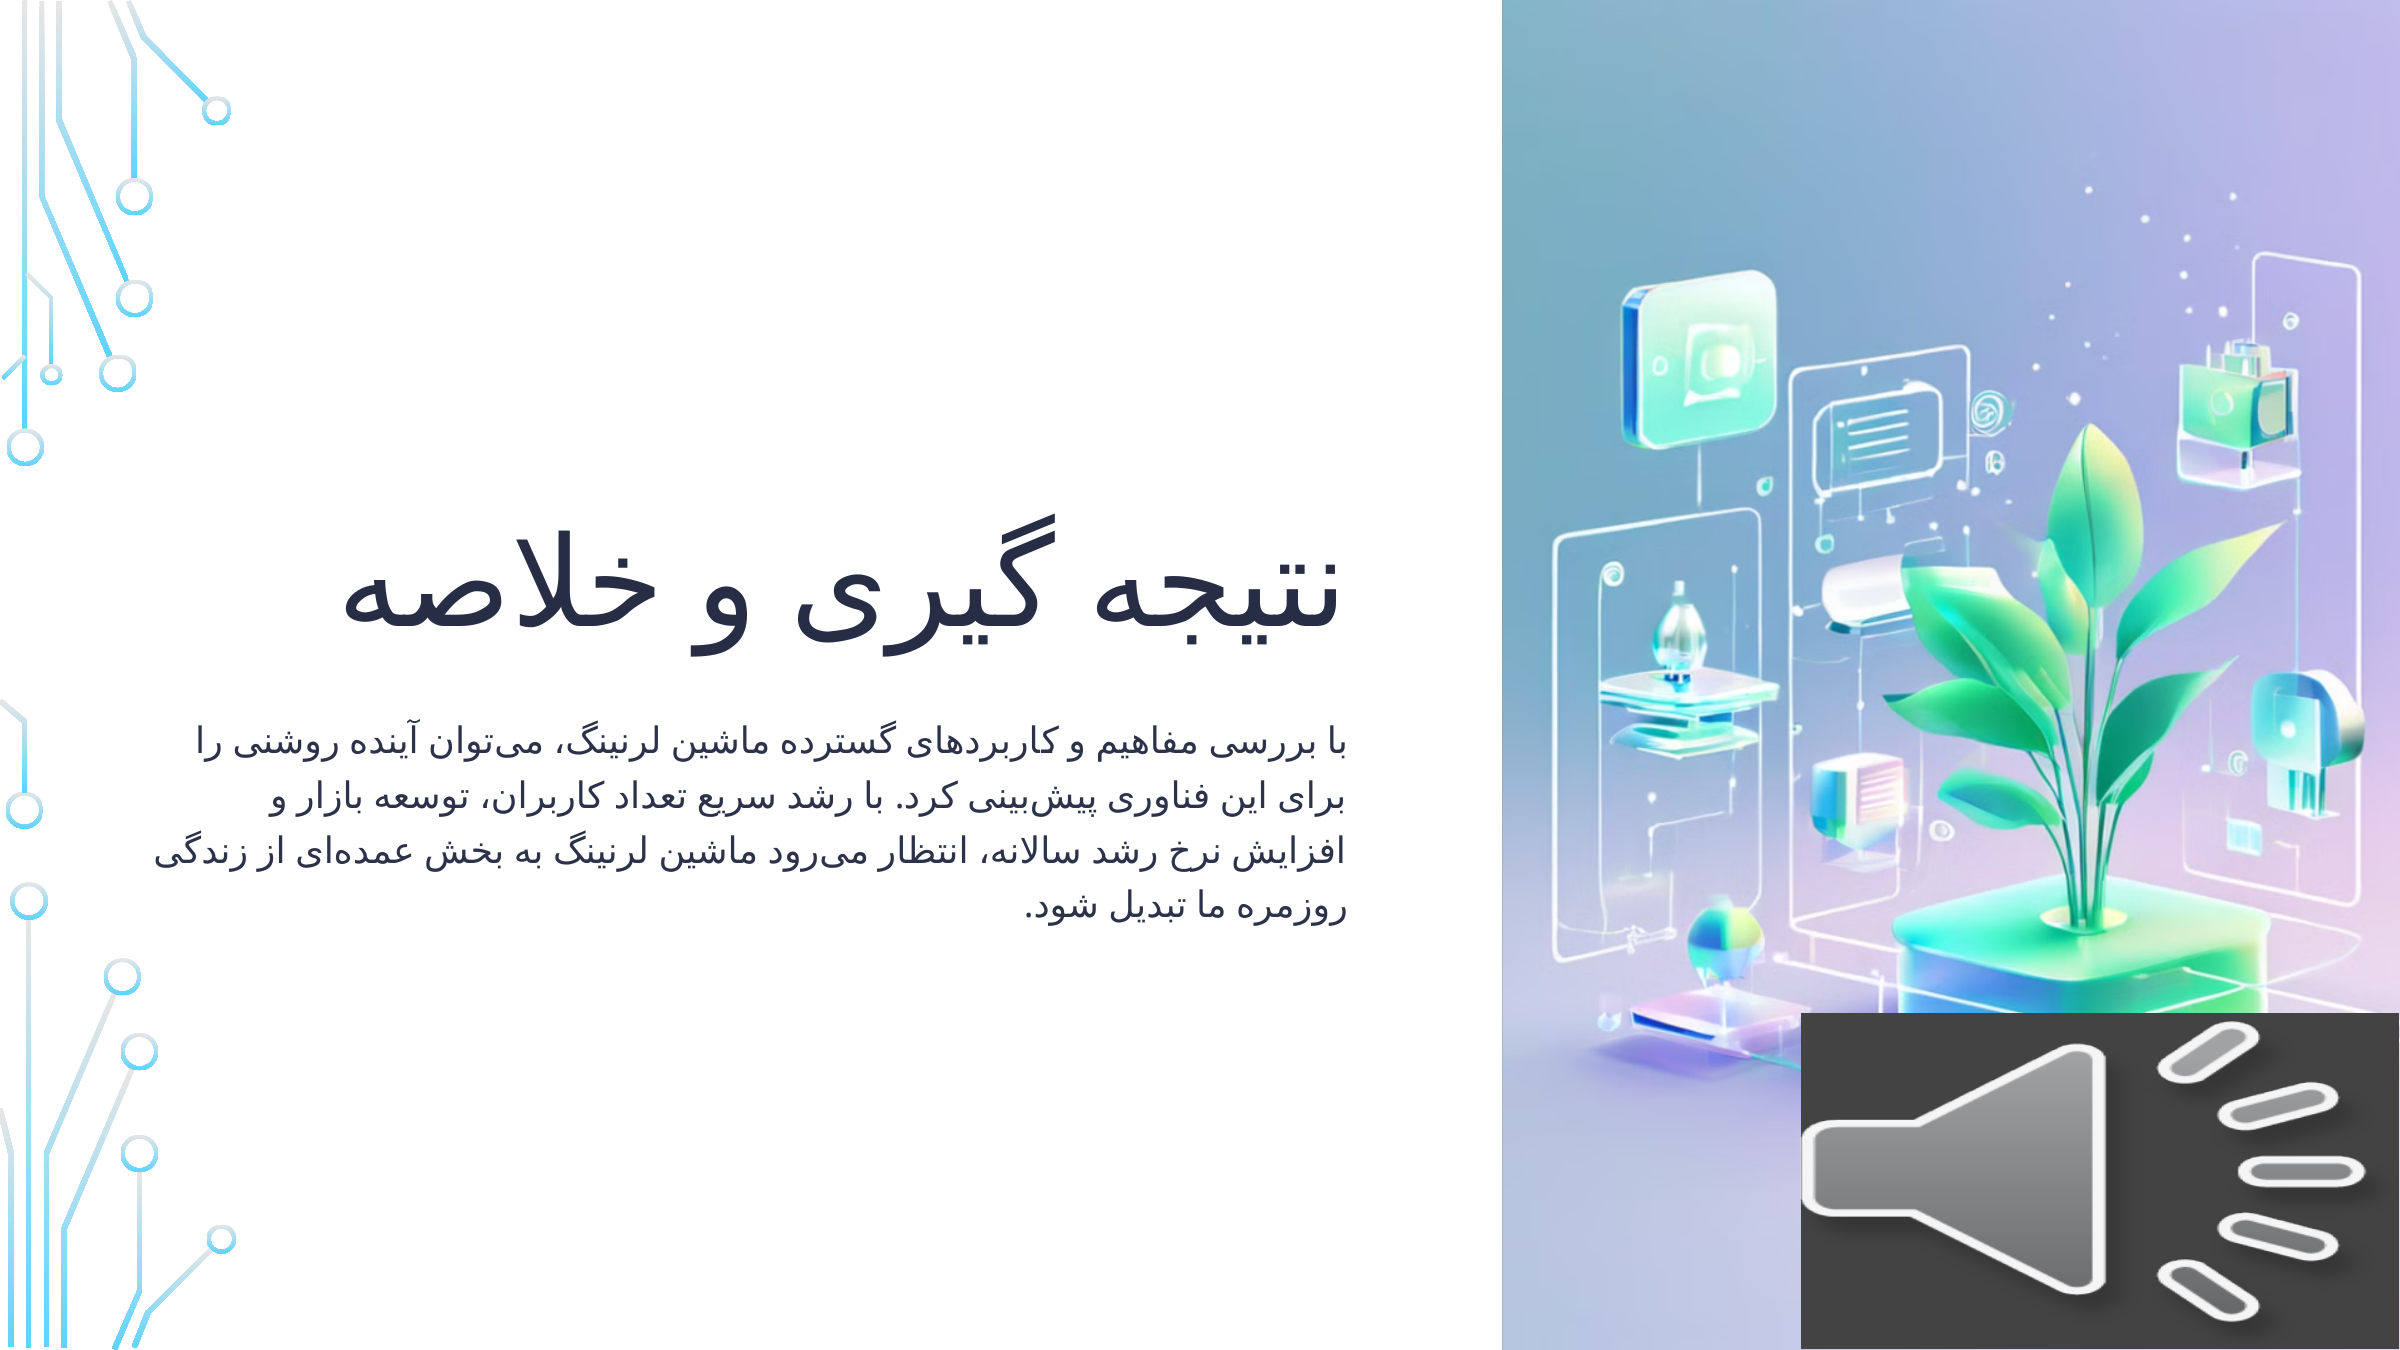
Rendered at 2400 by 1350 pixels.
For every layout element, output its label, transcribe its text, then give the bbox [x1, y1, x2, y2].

text_box با بررسی مفاهیم و کاربردهای گسترده ماشین لرنینگ، می‌توان آینده روشنی را برای این فناوری پیش‌بینی کرد. با رشد سریع تعداد کاربران، توسعه بازار و افزایش نرخ رشد سالانه، انتظار می‌رود ماشین لرنینگ به بخش عمده‌ای از زندگی روزمره ما تبدیل شود. [136, 698, 1364, 863]
picture [1500, 0, 2400, 1350]
text_box نتیجه گیری و خلاصه [136, 487, 1364, 645]
